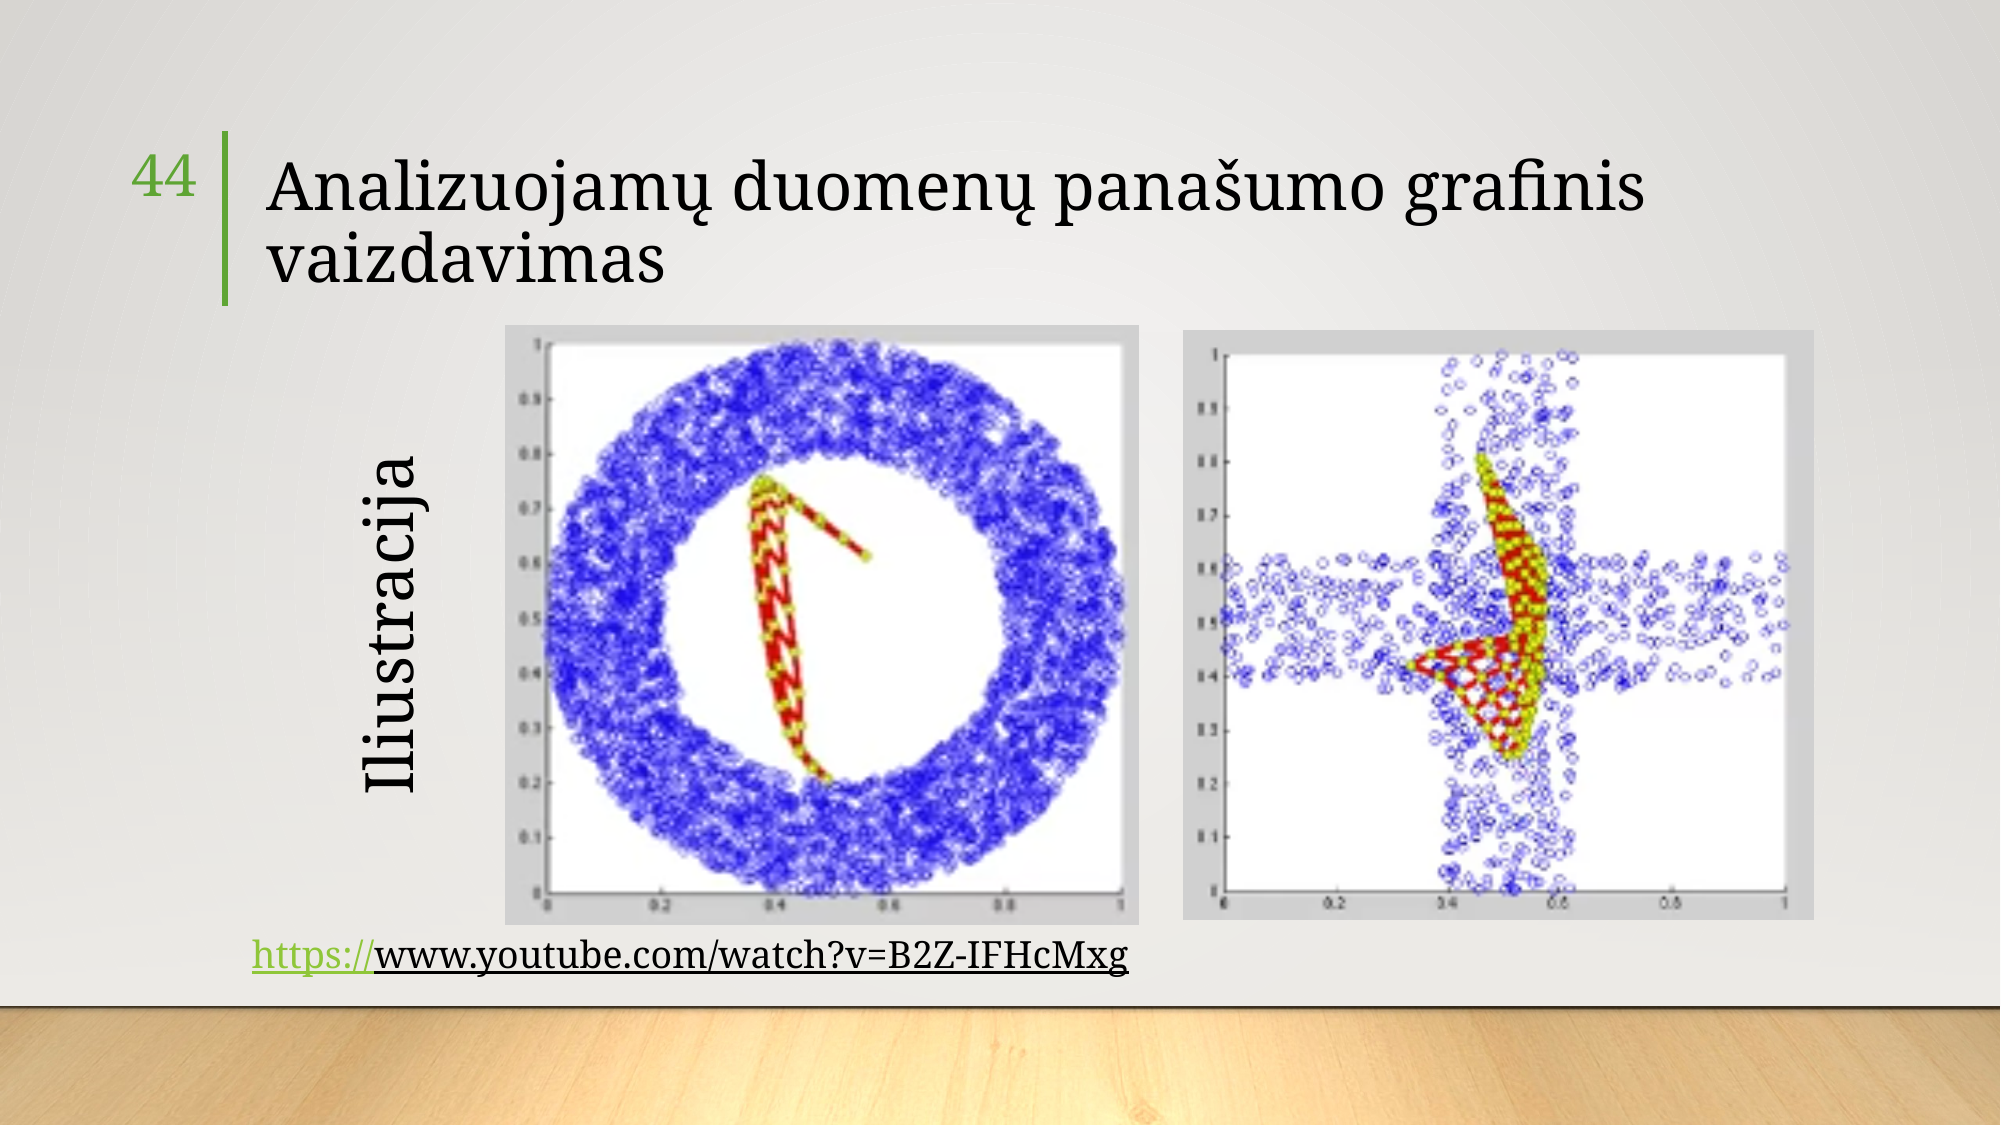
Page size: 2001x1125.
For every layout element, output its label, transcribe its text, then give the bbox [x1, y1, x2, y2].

slide_number 44 [78, 131, 212, 254]
title Analizuojamų duomenų panašumo grafinis vaizdavimas [251, 131, 1814, 305]
picture [0, 1006, 2000, 1125]
picture [1182, 330, 1814, 920]
picture [504, 325, 1140, 925]
text_box Iliustracija [339, 439, 434, 811]
text_box https://www.youtube.com/watch?v=B2Z-IFHcMxg [237, 923, 1154, 989]
